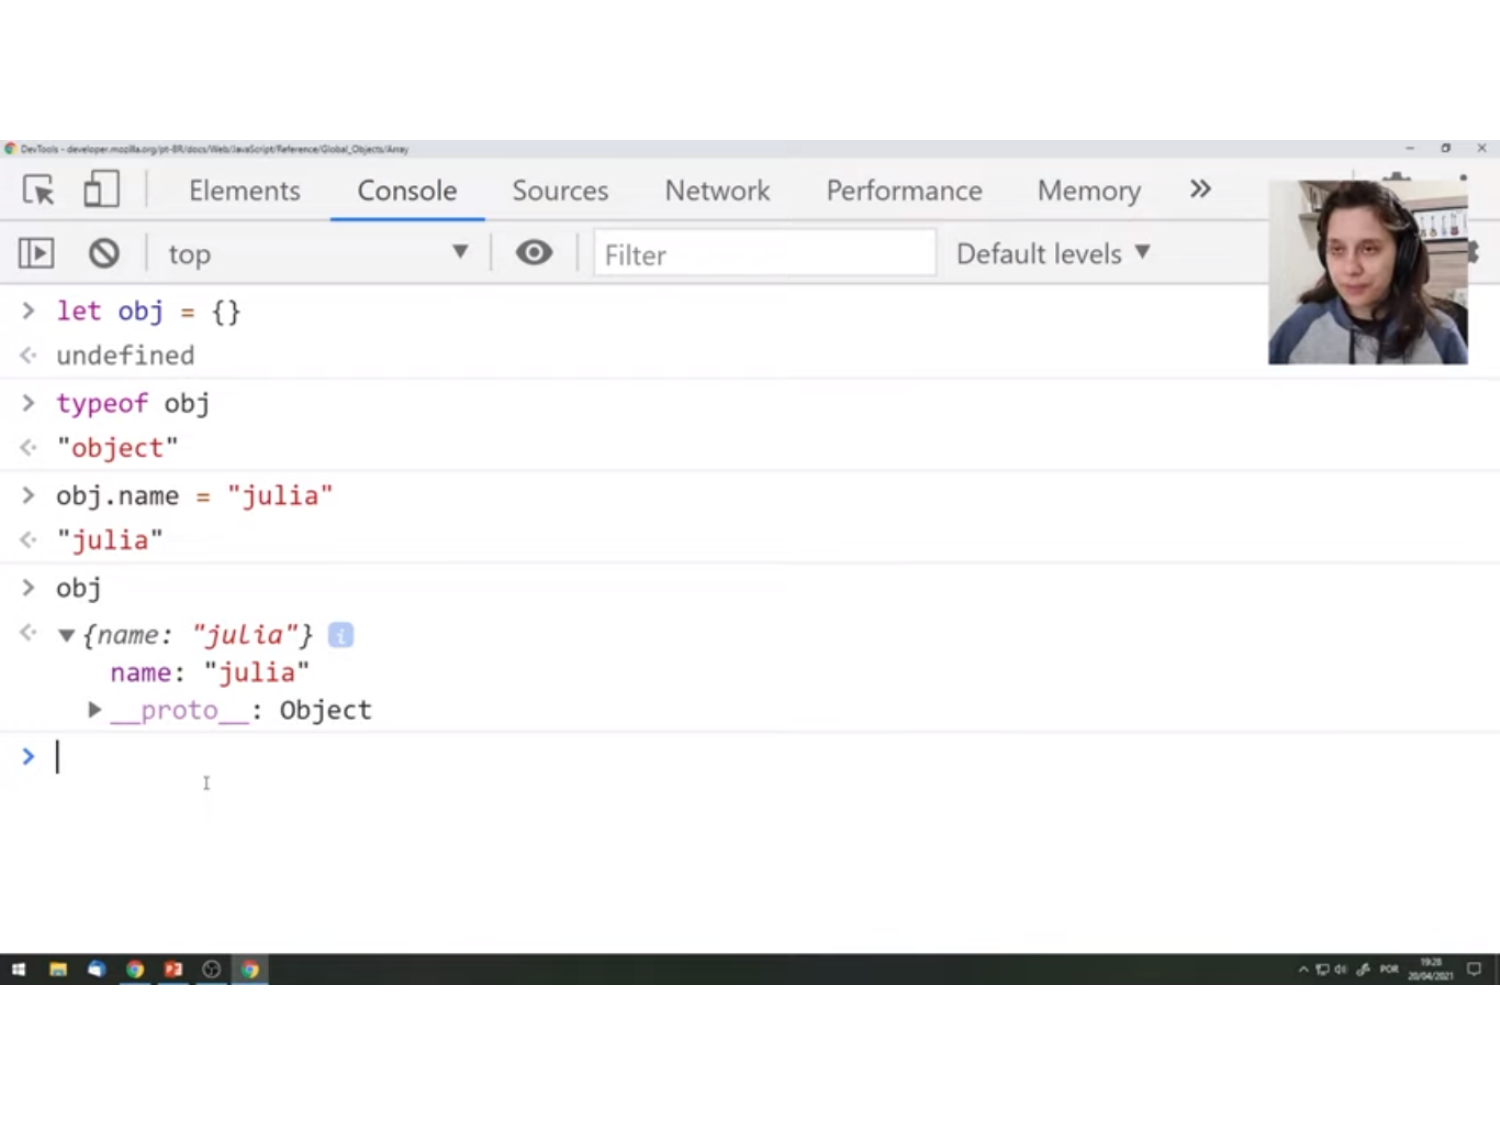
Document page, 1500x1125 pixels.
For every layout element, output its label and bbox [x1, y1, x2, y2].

picture [0, 140, 1500, 985]
